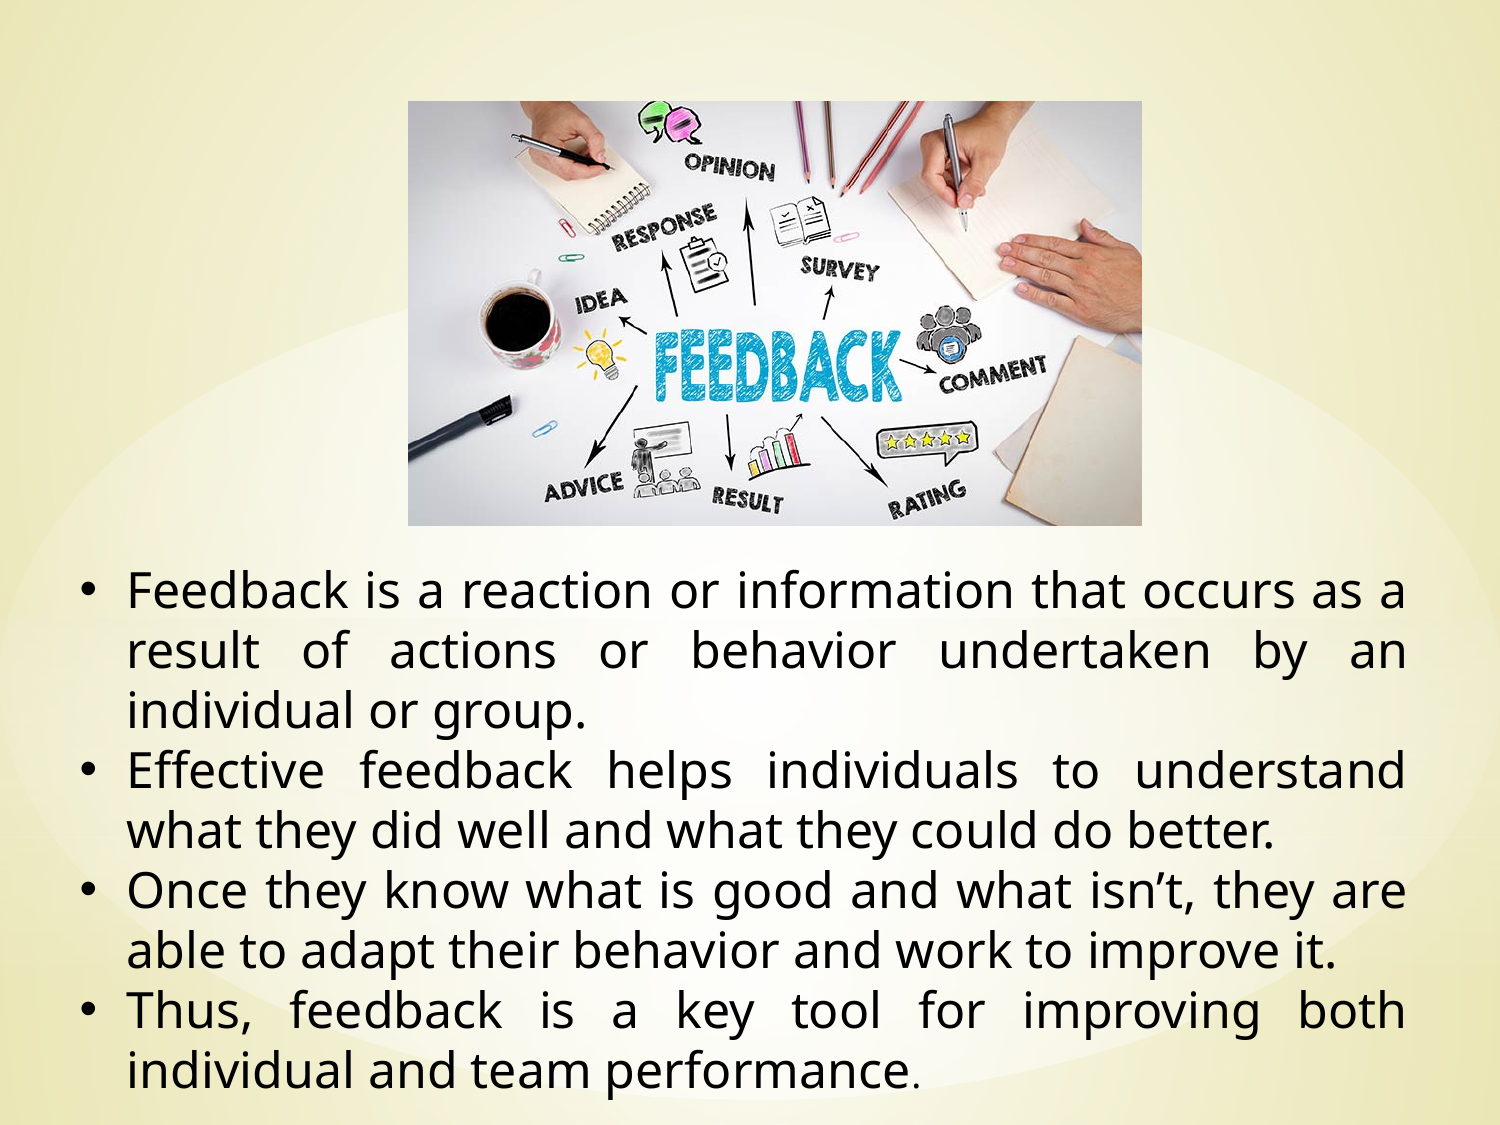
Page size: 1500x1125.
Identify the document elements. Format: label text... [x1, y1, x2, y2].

picture [408, 101, 1142, 526]
text_box Feedback is a reaction or information that occurs as a result of actions or behavior undertaken by an individual or group. Effective feedback helps individuals to understand what they did well and what they could do better. Once they know what is good and what isn’t, they are able to adapt their behavior and work to improve it. Thus, feedback is a key tool for improving both individual and team performance. [64, 550, 1424, 1125]
